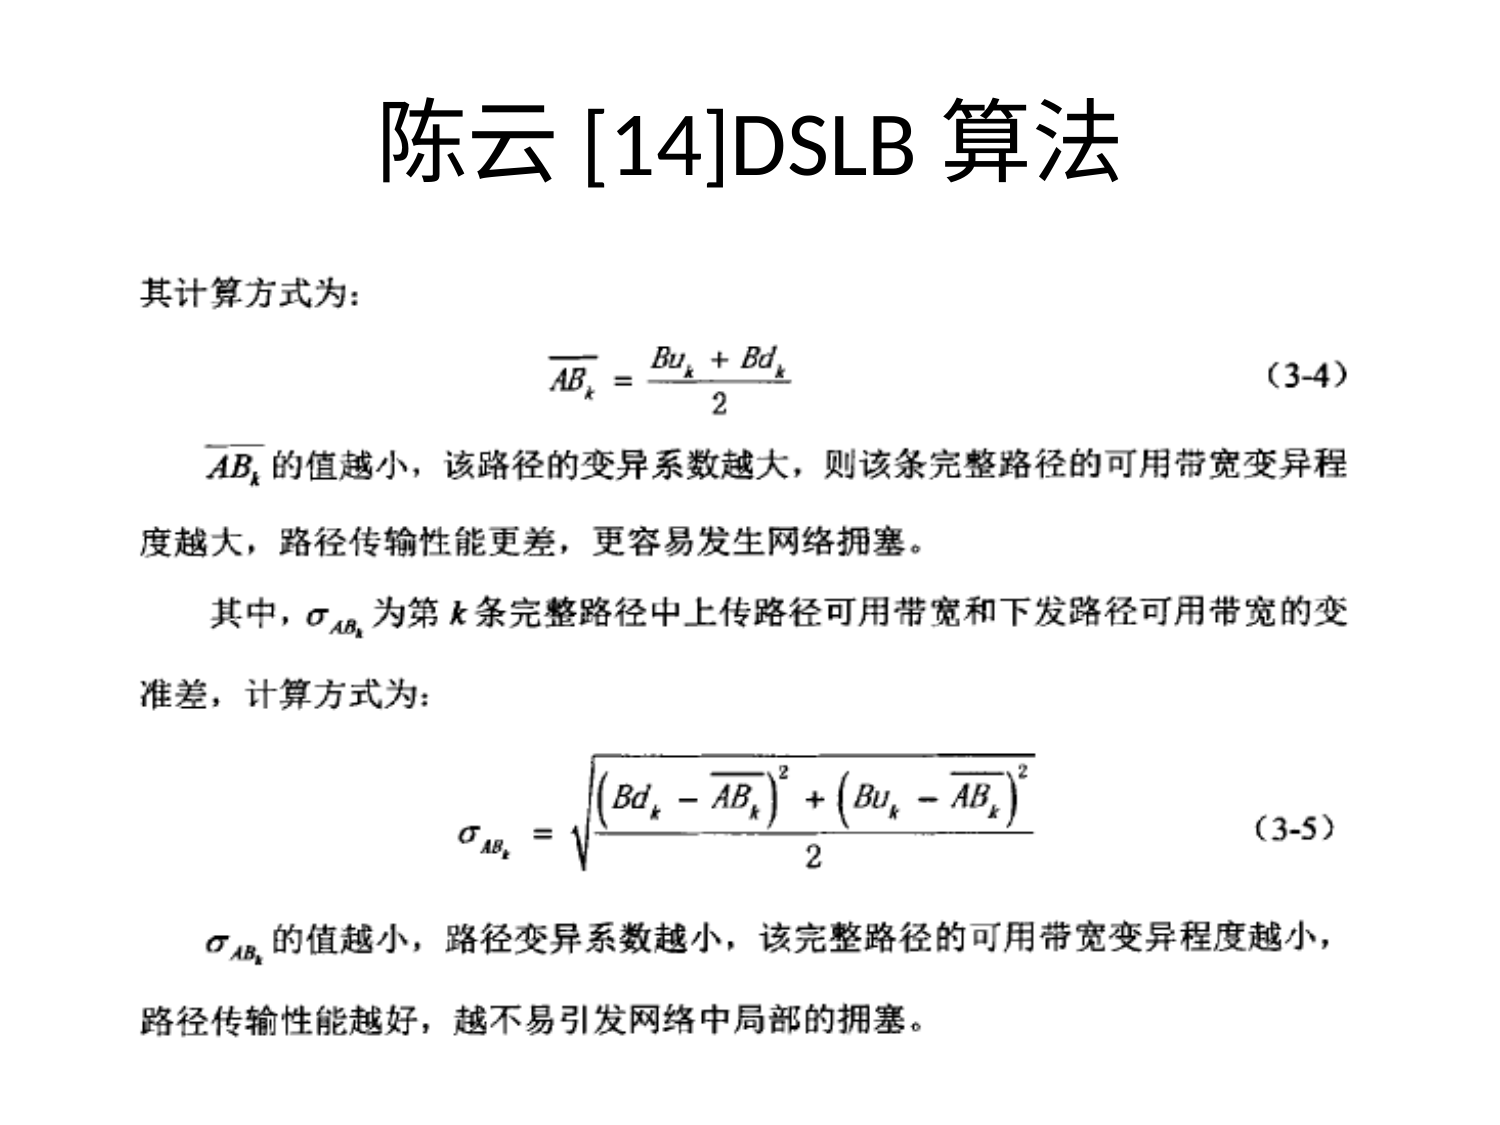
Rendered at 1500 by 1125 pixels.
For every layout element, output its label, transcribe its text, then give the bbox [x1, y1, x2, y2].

title 陈云[14]DSLB算法 [75, 45, 1425, 233]
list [100, 255, 1389, 1071]
